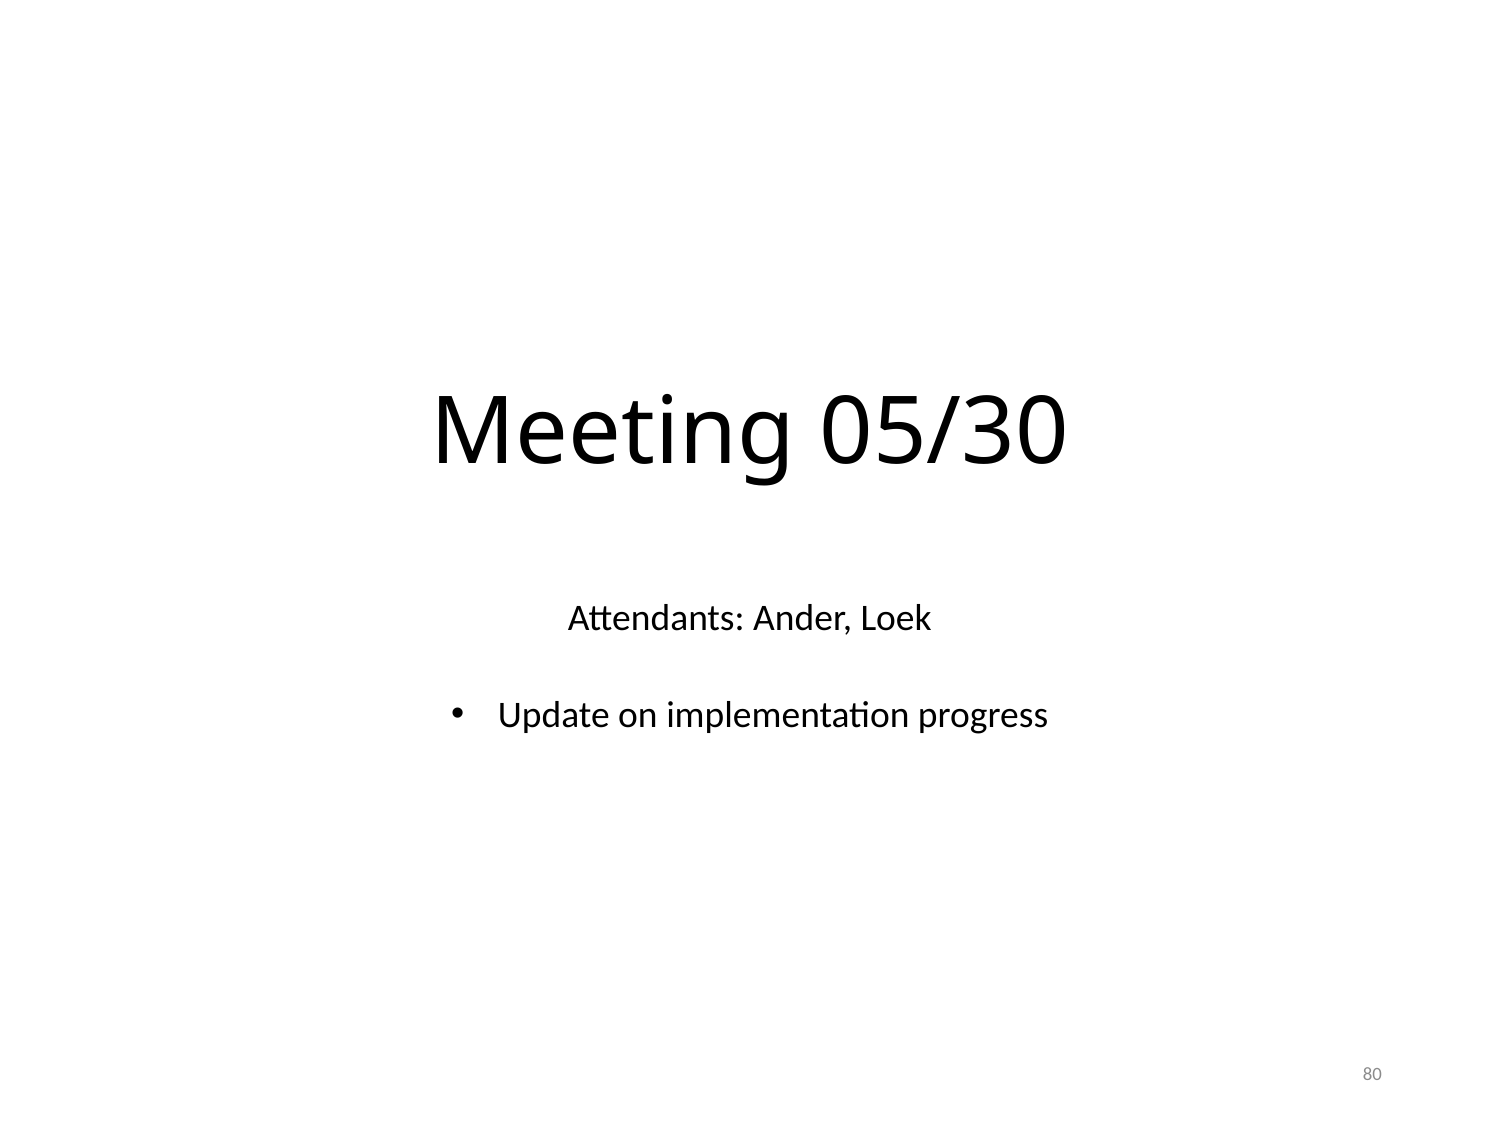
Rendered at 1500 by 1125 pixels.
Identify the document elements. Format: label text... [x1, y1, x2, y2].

slide_number 80 [1059, 1042, 1397, 1103]
title Meeting 05/30 [112, 184, 1388, 492]
subtitle Attendants: Ander, Loek Update on implementation progress [187, 590, 1313, 863]
